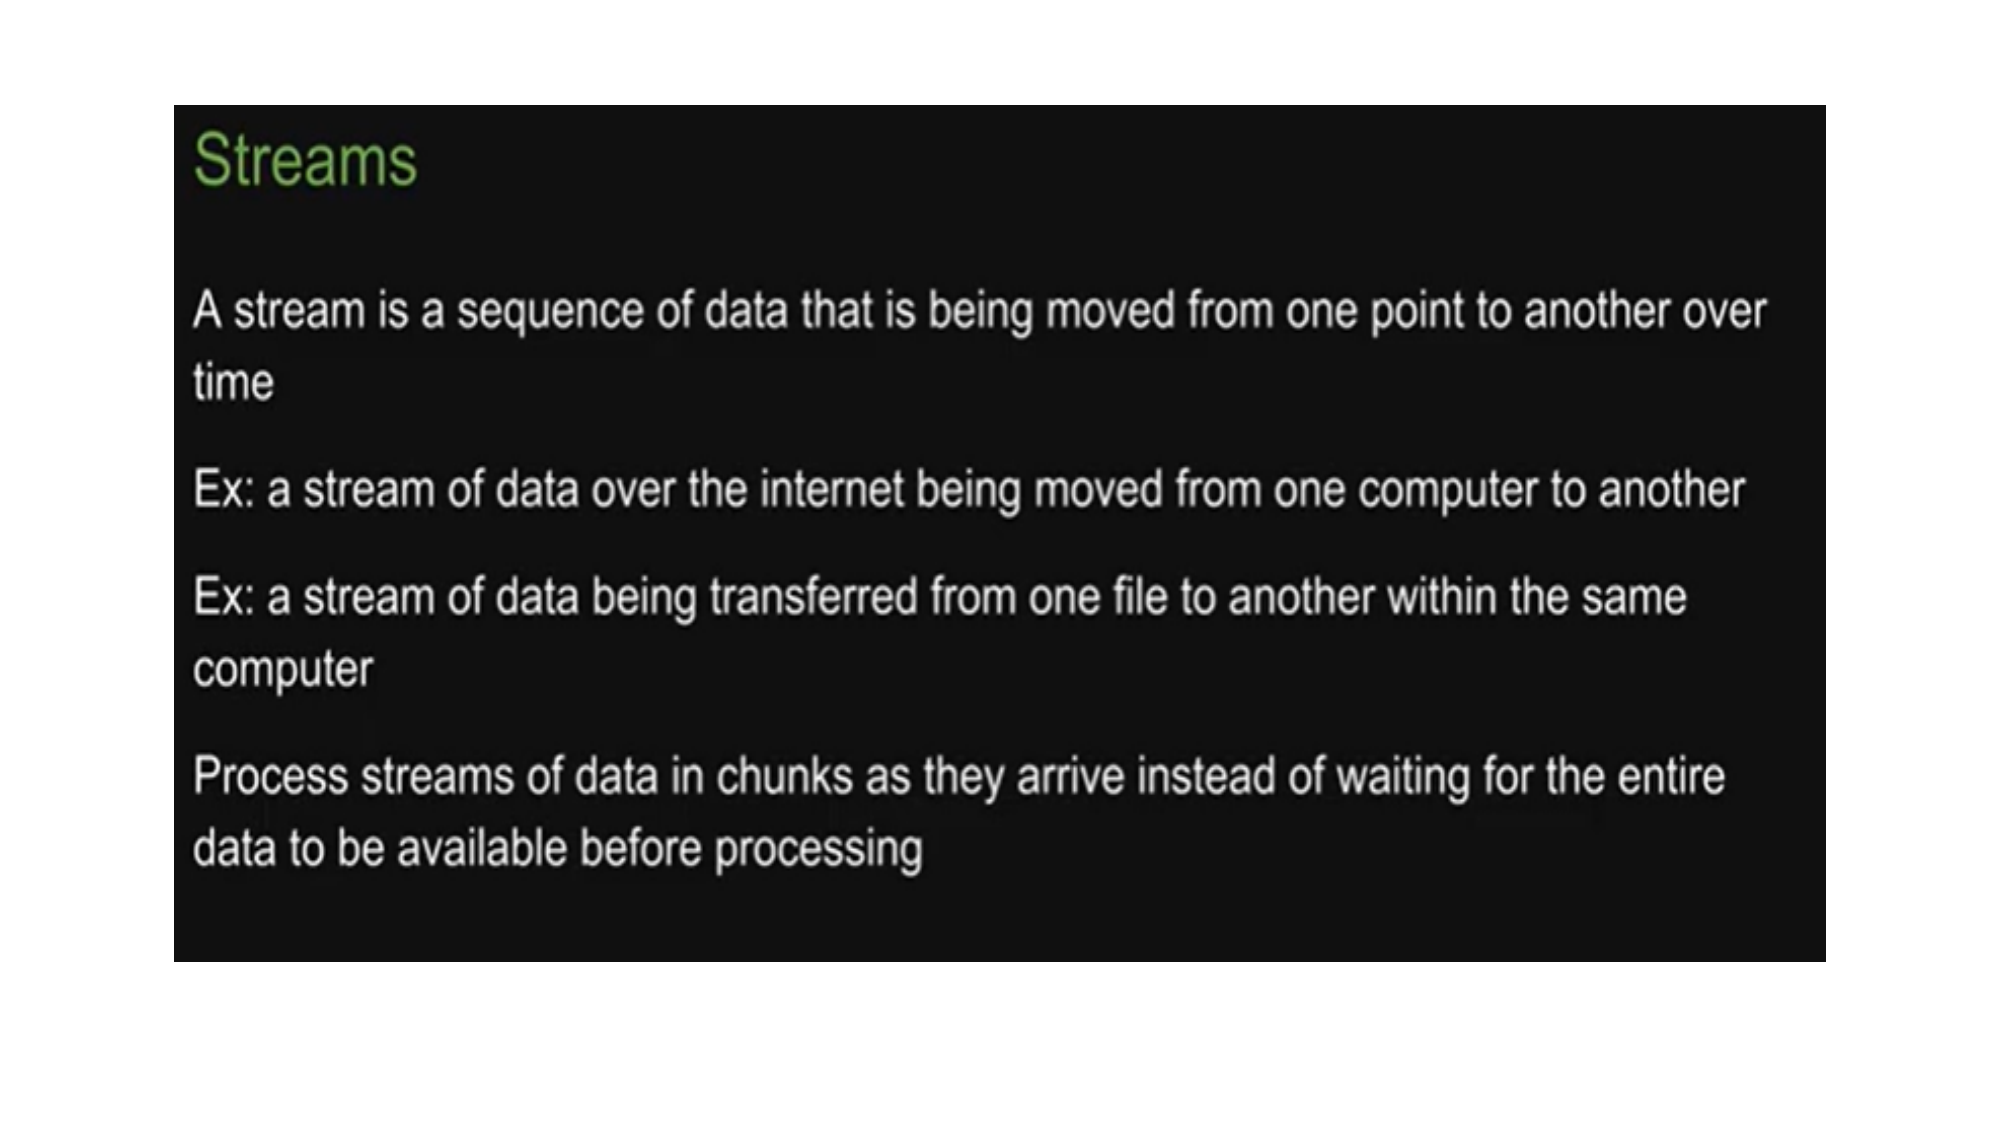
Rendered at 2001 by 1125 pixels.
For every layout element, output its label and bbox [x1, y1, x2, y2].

picture [174, 105, 1826, 962]
